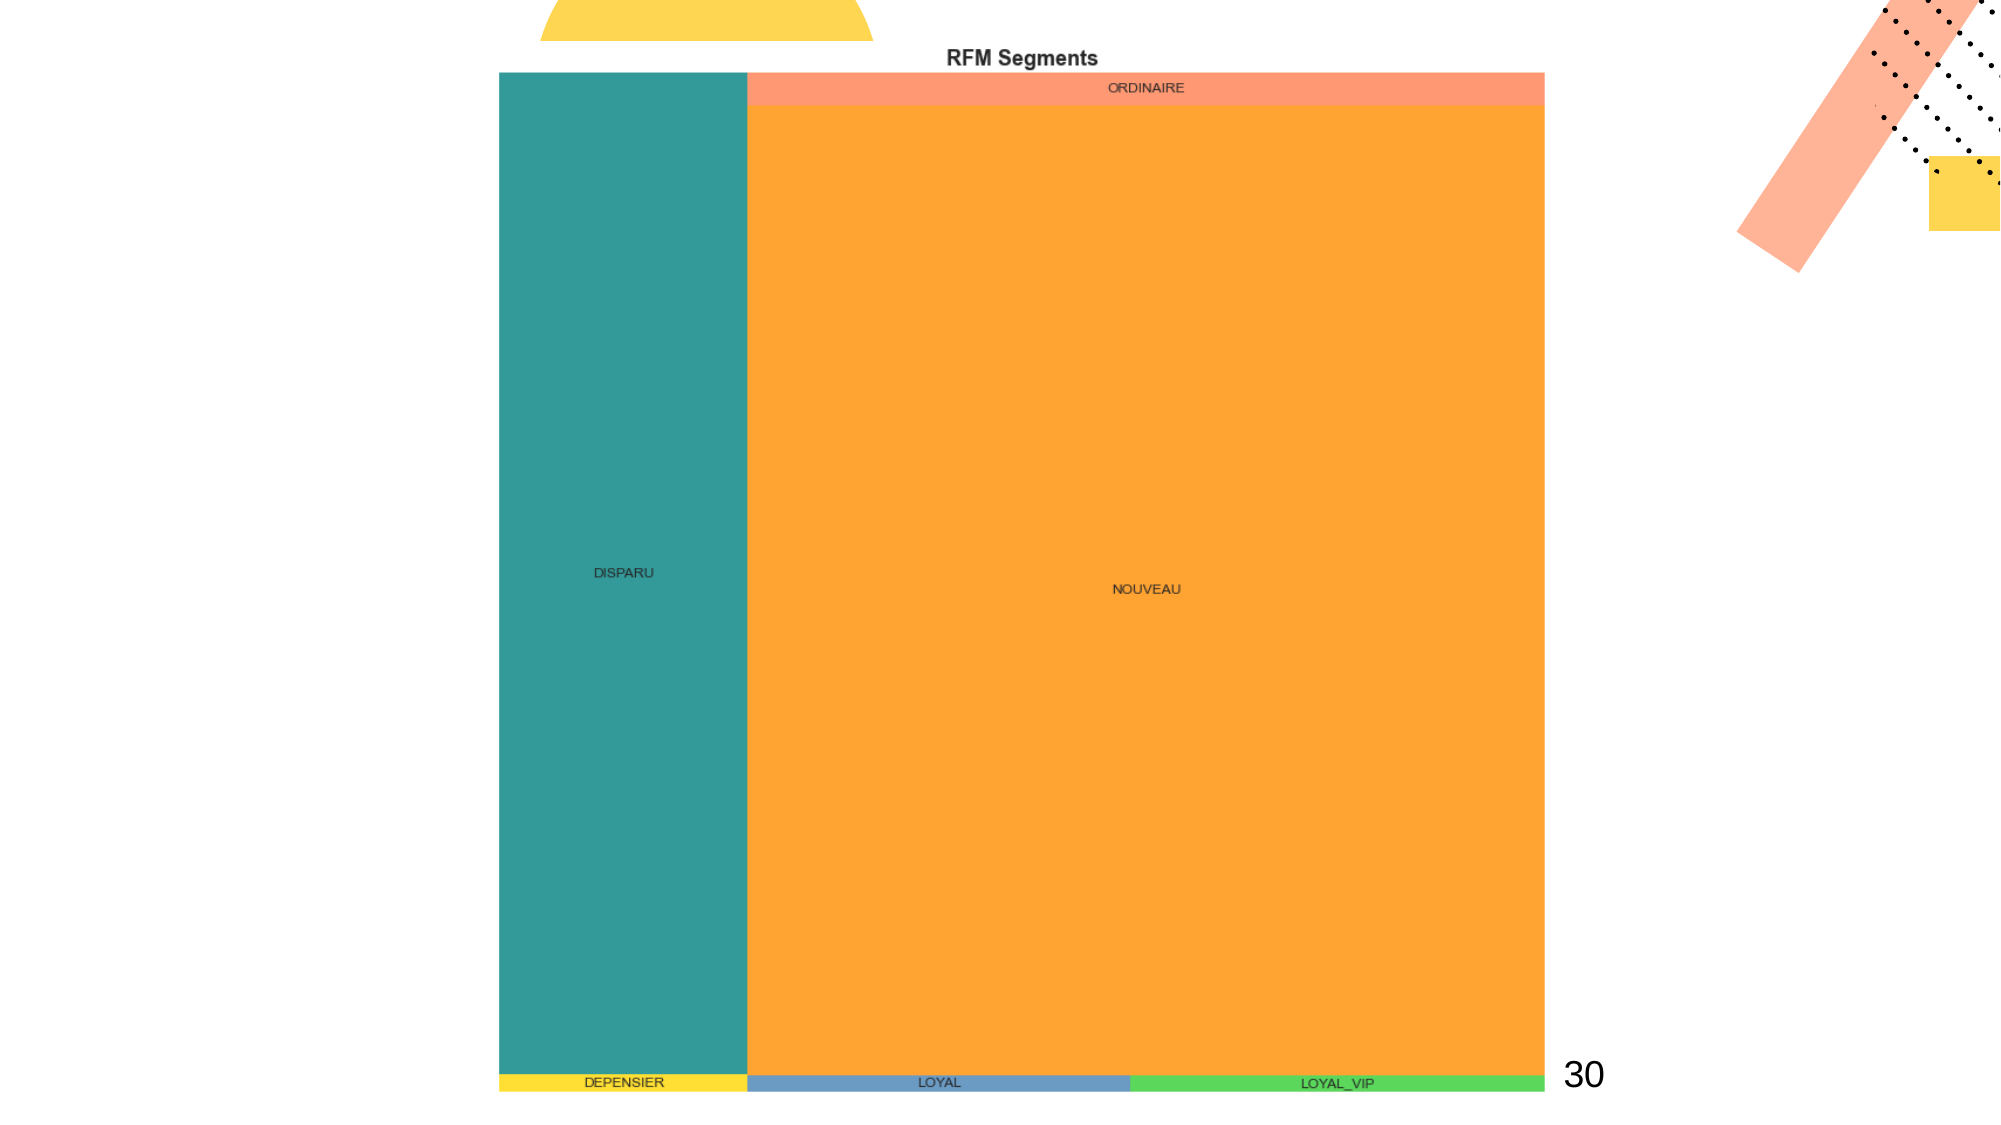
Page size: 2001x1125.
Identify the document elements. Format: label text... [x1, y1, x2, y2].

picture [491, 41, 1553, 1100]
slide_number 30 [1557, 1042, 1999, 1103]
